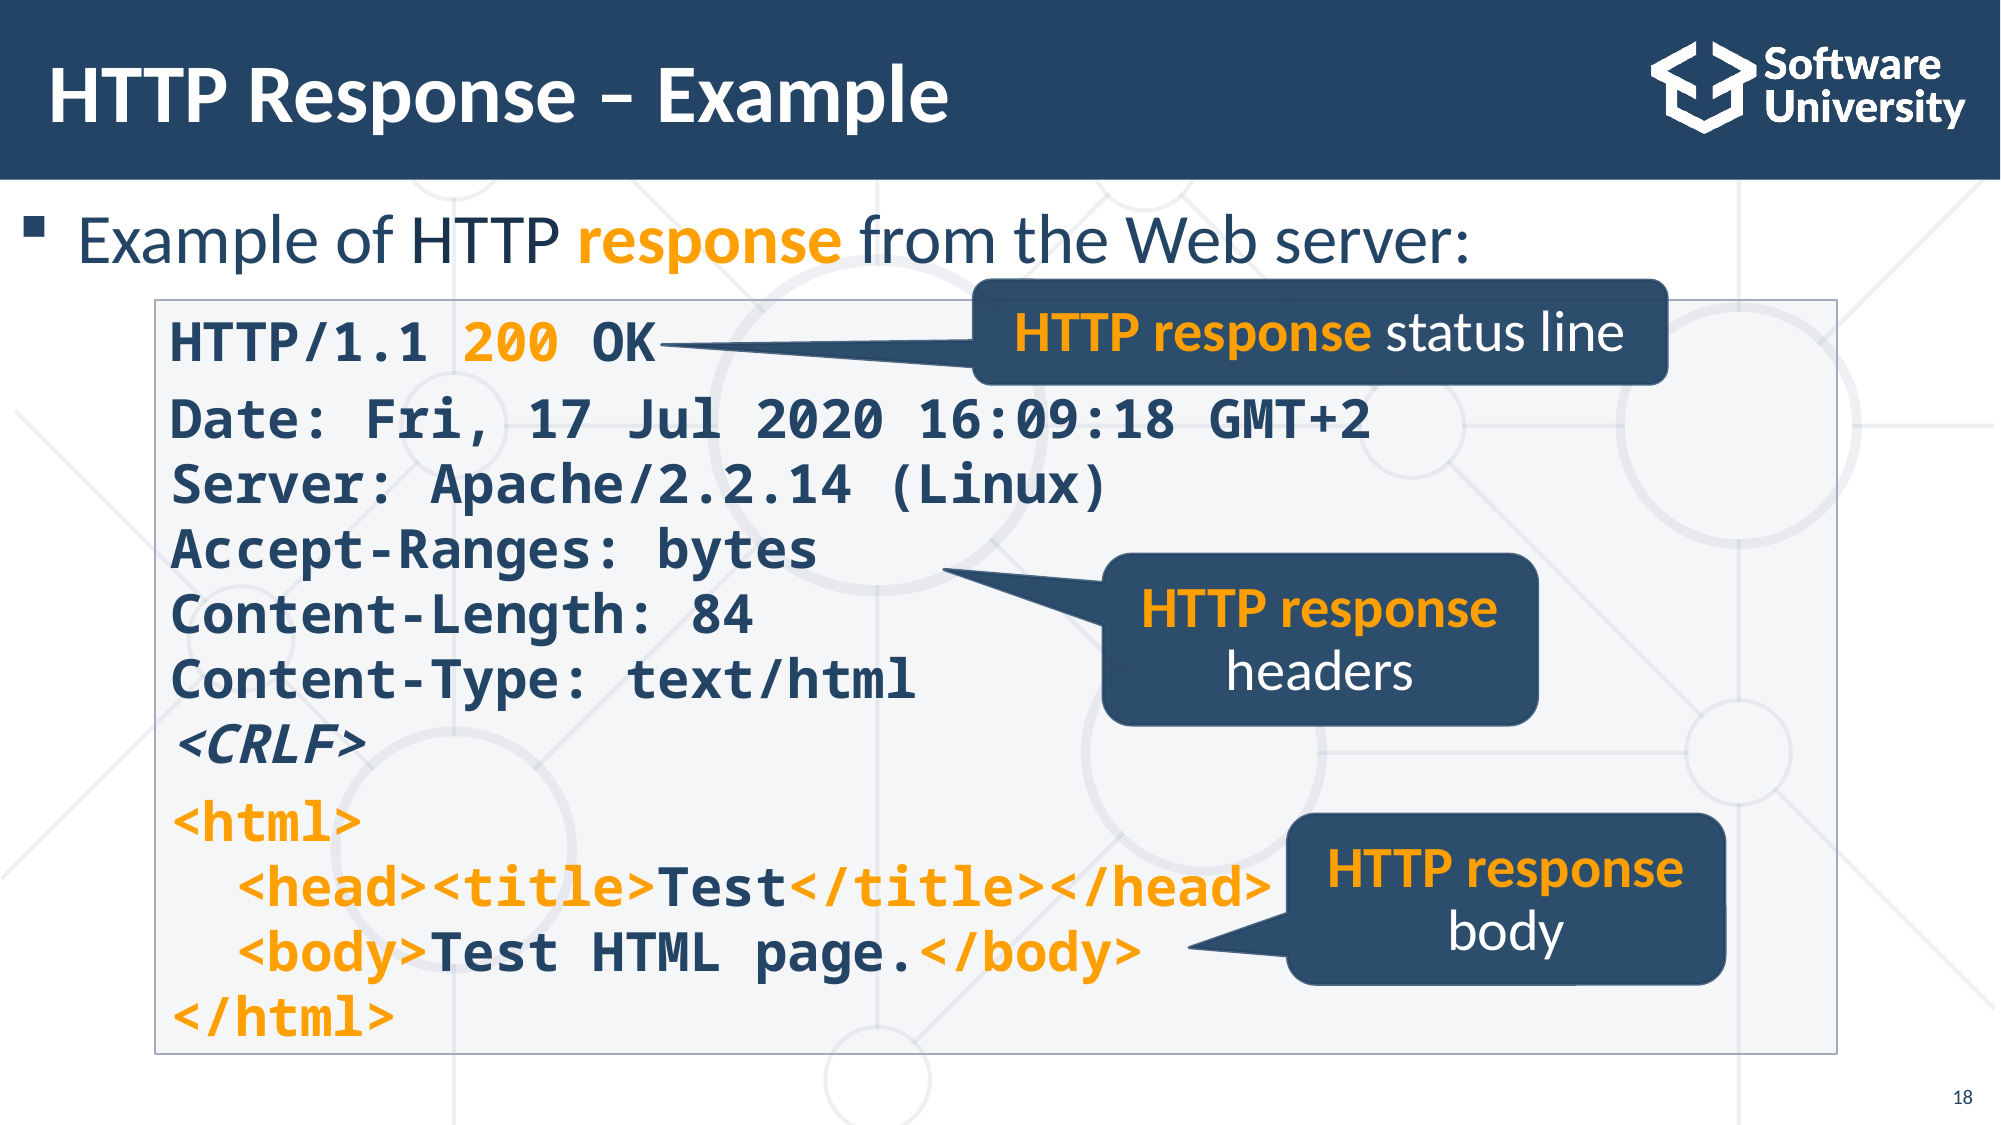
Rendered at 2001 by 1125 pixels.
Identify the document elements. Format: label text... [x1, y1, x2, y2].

text_box HTTP response headers [941, 552, 1540, 728]
list Example of HTTP response from the Web server: [0, 182, 1937, 1097]
picture [1651, 41, 1966, 134]
text_box HTTP response body [1187, 812, 1728, 987]
text_box HTTP response status line [659, 277, 1670, 387]
text_box HTTP/1.1 200 OK Date: Fri, 17 Jul 2020 16:09:18 GMT+2 Server: Apache/2.2.14 (Linux) Accept-Ranges: bytes Content-Length: 84 Content-Type: text/html <CRLF> <html> <head><title>Test</title></head> <body>Test HTML page.</body> </html> [155, 299, 1838, 1055]
slide_number 18 [1927, 1067, 1989, 1117]
title HTTP Response – Example [31, 16, 1625, 162]
